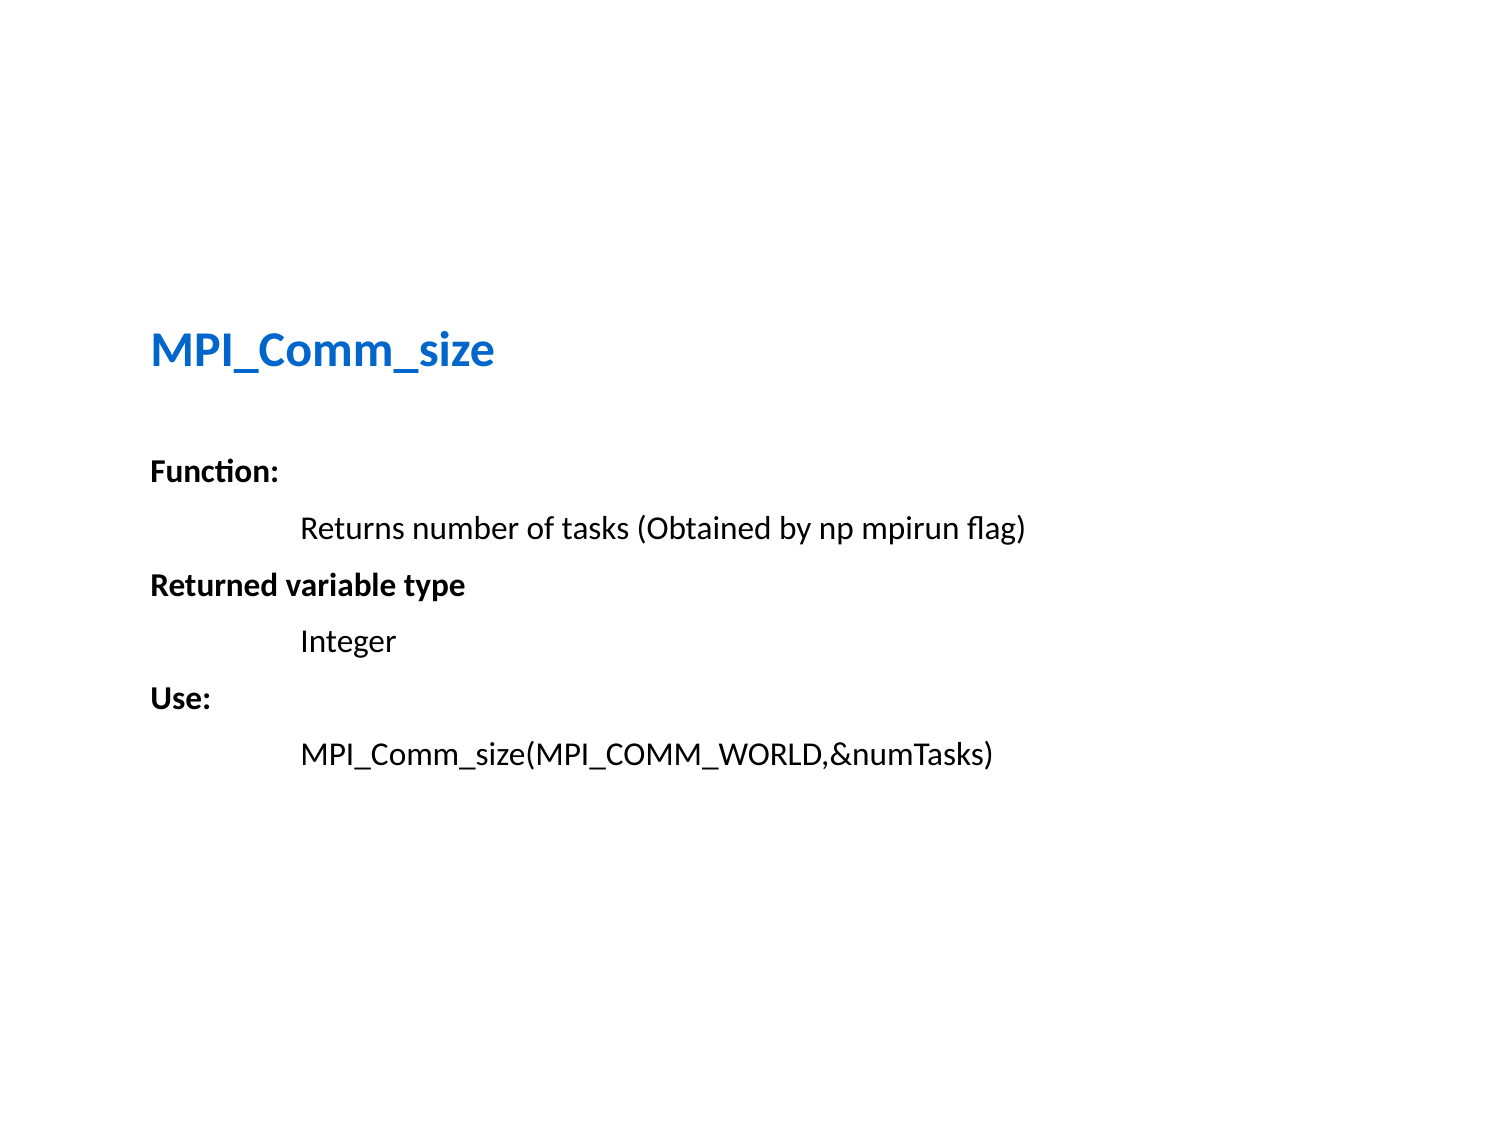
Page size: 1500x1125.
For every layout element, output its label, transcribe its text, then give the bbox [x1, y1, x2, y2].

text_box MPI_Comm_size Function: Returns number of tasks (Obtained by np mpirun flag) Returned variable type Integer Use: MPI_Comm_size(MPI_COMM_WORLD,&numTasks) [135, 308, 1412, 893]
